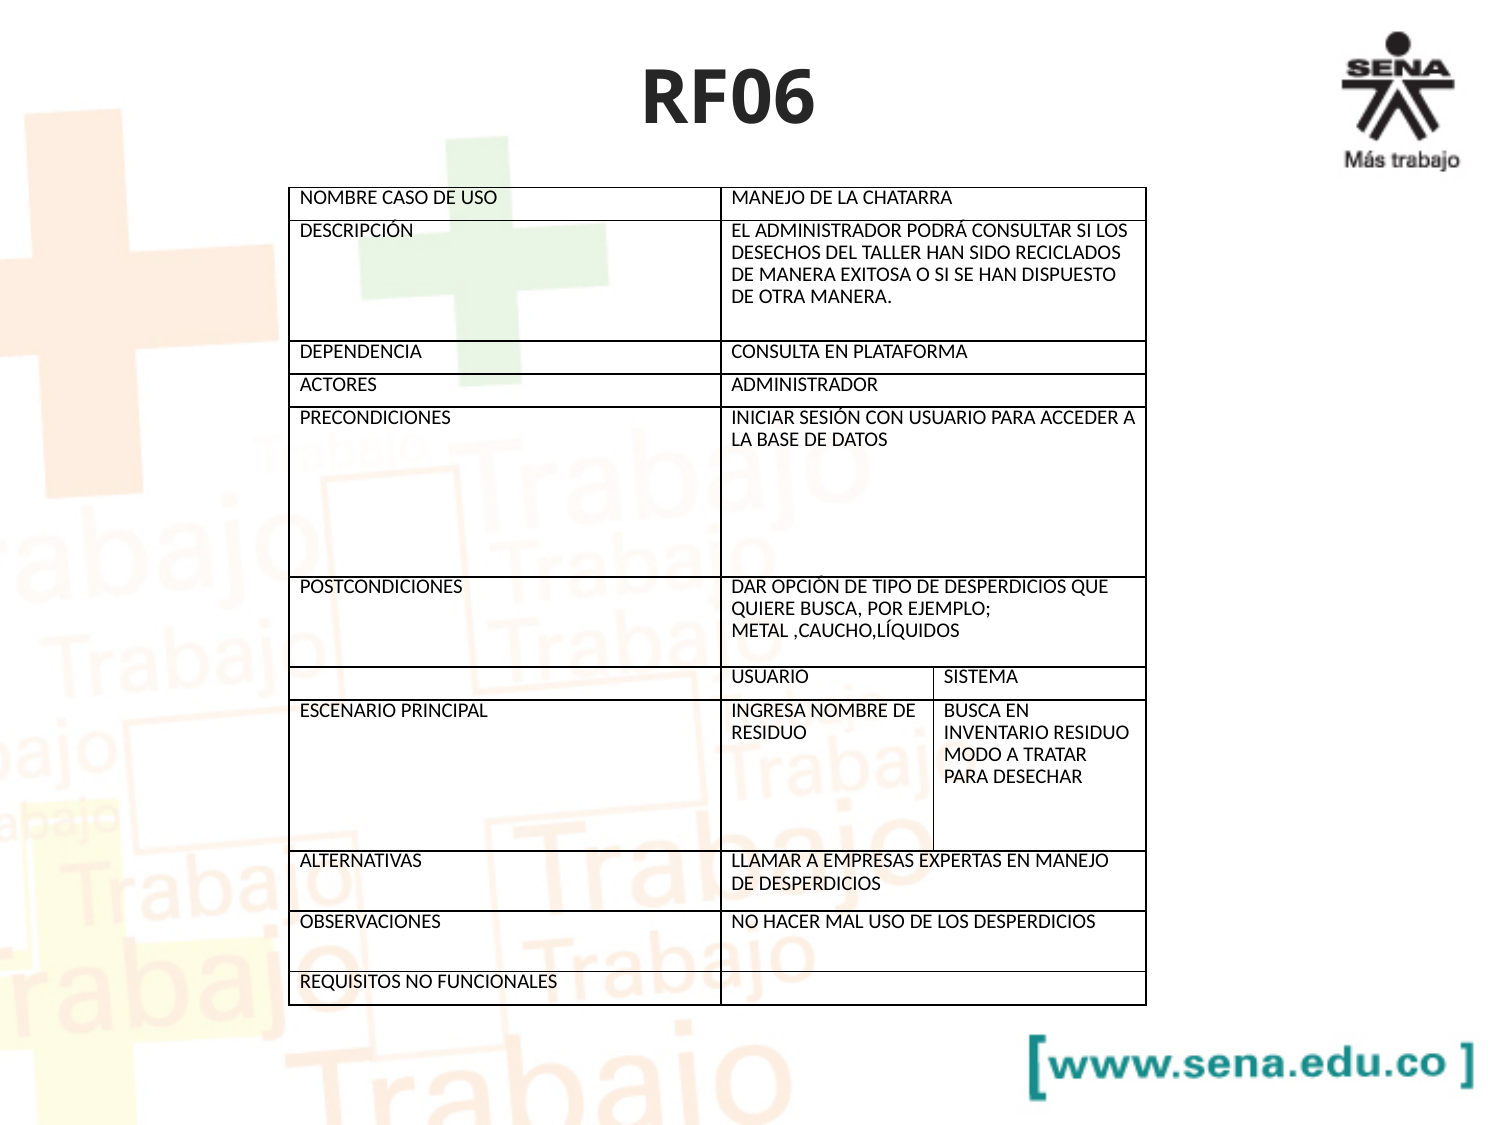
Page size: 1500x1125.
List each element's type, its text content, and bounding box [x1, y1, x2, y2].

text_box [0, 0, 1500, 75]
table_cell EL ADMINISTRADOR PODRÁ CONSULTAR SI LOS DESECHOS DEL TALLER HAN SIDO RECICLADOS DE MANERA EXITOSA O SI SE HAN DISPUESTO DE OTRA MANERA. [722, 221, 1145, 340]
table_cell ALTERNATIVAS [290, 852, 720, 910]
picture [0, 75, 1500, 1125]
table_cell [722, 972, 1145, 1004]
table_cell [290, 668, 720, 699]
table_cell ADMINISTRADOR [722, 375, 1145, 406]
table_cell DAR OPCIÓN DE TIPO DE DESPERDICIOS QUE QUIERE BUSCA, POR EJEMPLO; METAL ,CAUCHO,LÍQUIDOS [722, 578, 1145, 666]
table_cell BUSCA EN INVENTARIO RESIDUO MODO A TRATAR PARA DESECHAR [934, 701, 1145, 850]
table_cell LLAMAR A EMPRESAS EXPERTAS EN MANEJO DE DESPERDICIOS [722, 852, 1145, 910]
table_cell REQUISITOS NO FUNCIONALES [290, 972, 720, 1004]
table_cell SISTEMA [934, 668, 1145, 699]
table_cell INICIAR SESIÓN CON USUARIO PARA ACCEDER A LA BASE DE DATOS [722, 408, 1145, 576]
table_cell USUARIO [722, 668, 933, 699]
table_cell PRECONDICIONES [290, 408, 720, 576]
table_cell POSTCONDICIONES [290, 578, 720, 666]
table_header NOMBRE CASO DE USO [290, 188, 720, 220]
table_cell CONSULTA EN PLATAFORMA [722, 342, 1145, 373]
table_cell DESCRIPCIÓN [290, 221, 720, 340]
table_cell ESCENARIO PRINCIPAL [290, 701, 720, 850]
table_cell DEPENDENCIA [290, 342, 720, 373]
table_cell ACTORES [290, 375, 720, 406]
table_cell OBSERVACIONES [290, 912, 720, 971]
table_cell NO HACER MAL USO DE LOS DESPERDICIOS [722, 912, 1145, 971]
title RF06 [53, 75, 1404, 188]
table_cell INGRESA NOMBRE DE RESIDUO [722, 701, 933, 850]
table_header MANEJO DE LA CHATARRA [722, 188, 1145, 220]
